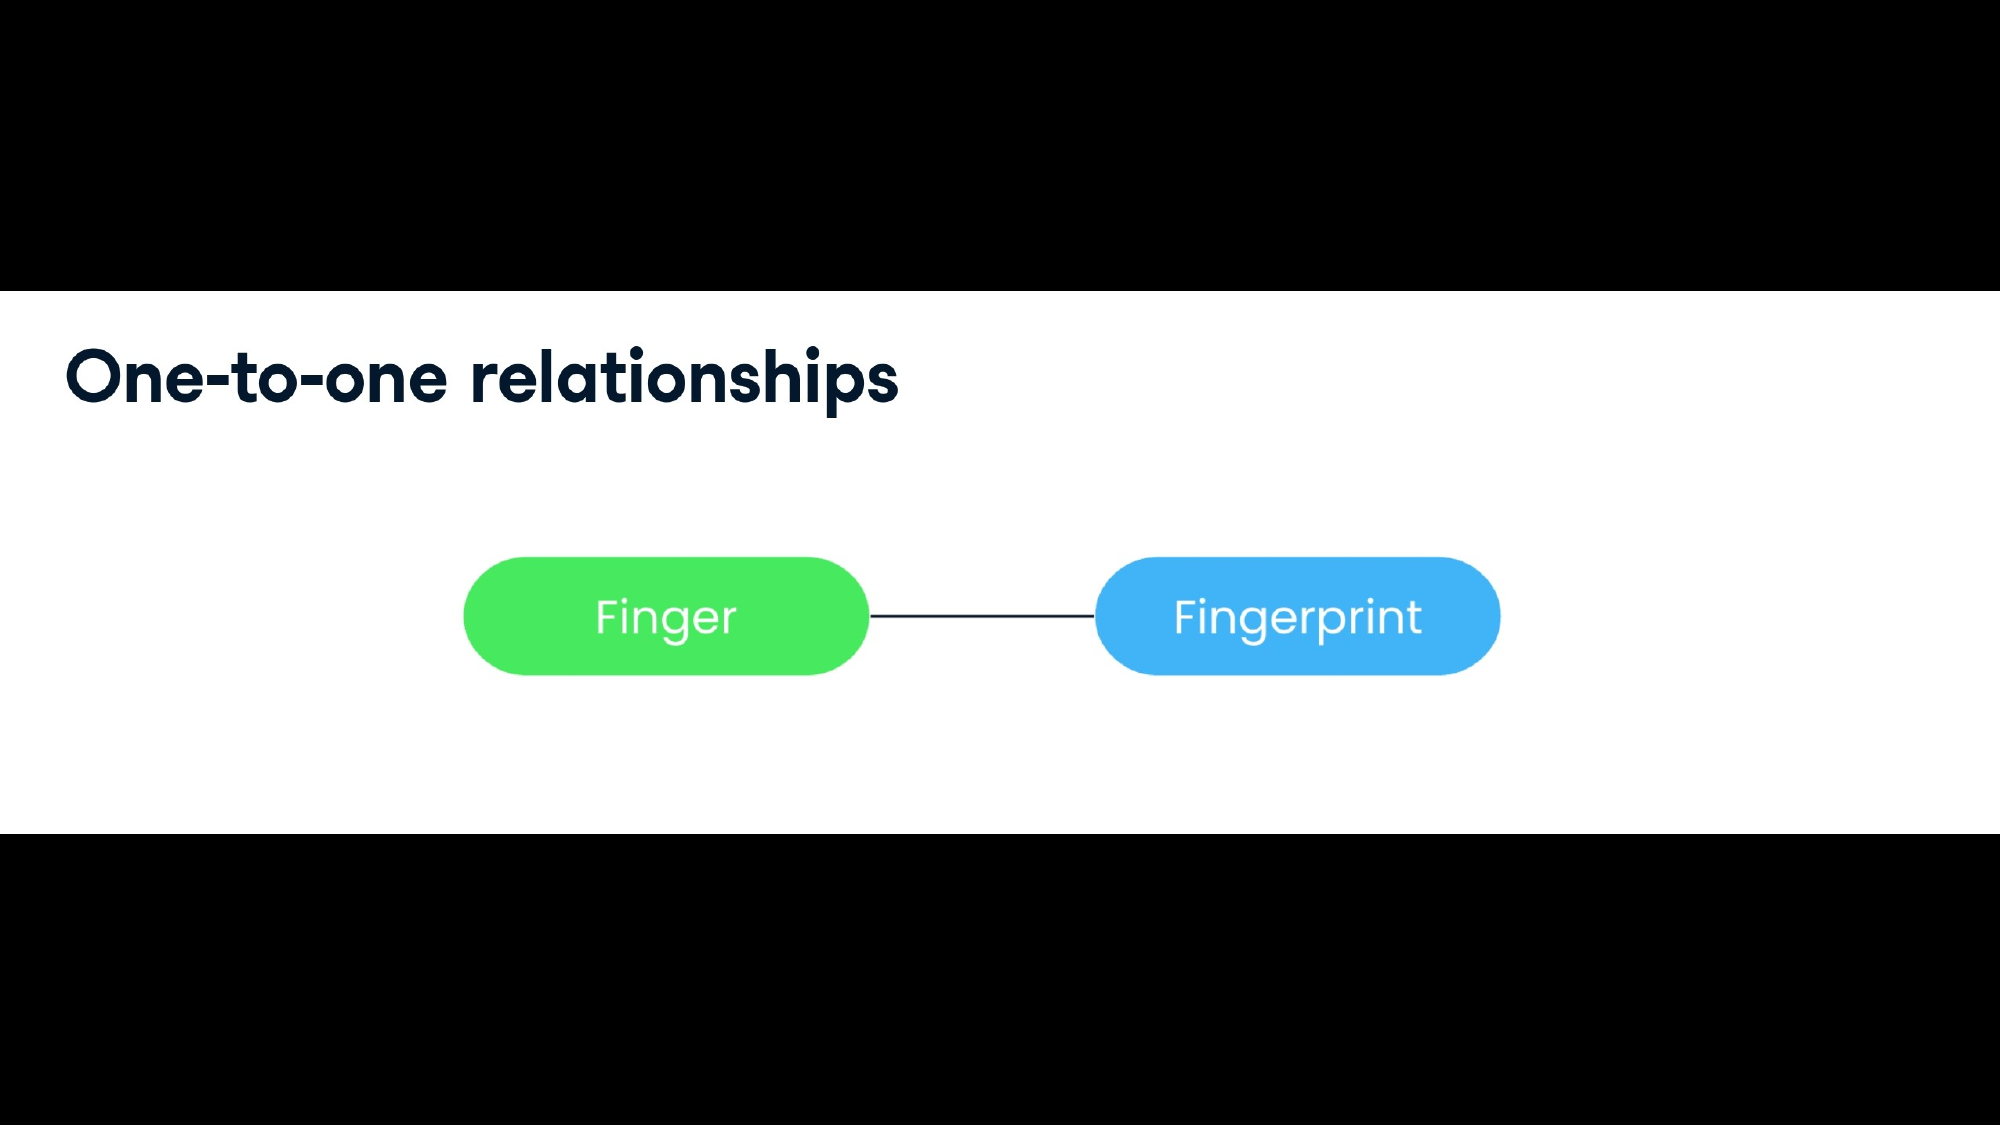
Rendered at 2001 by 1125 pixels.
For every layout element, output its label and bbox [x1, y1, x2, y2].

picture [0, 291, 2000, 834]
